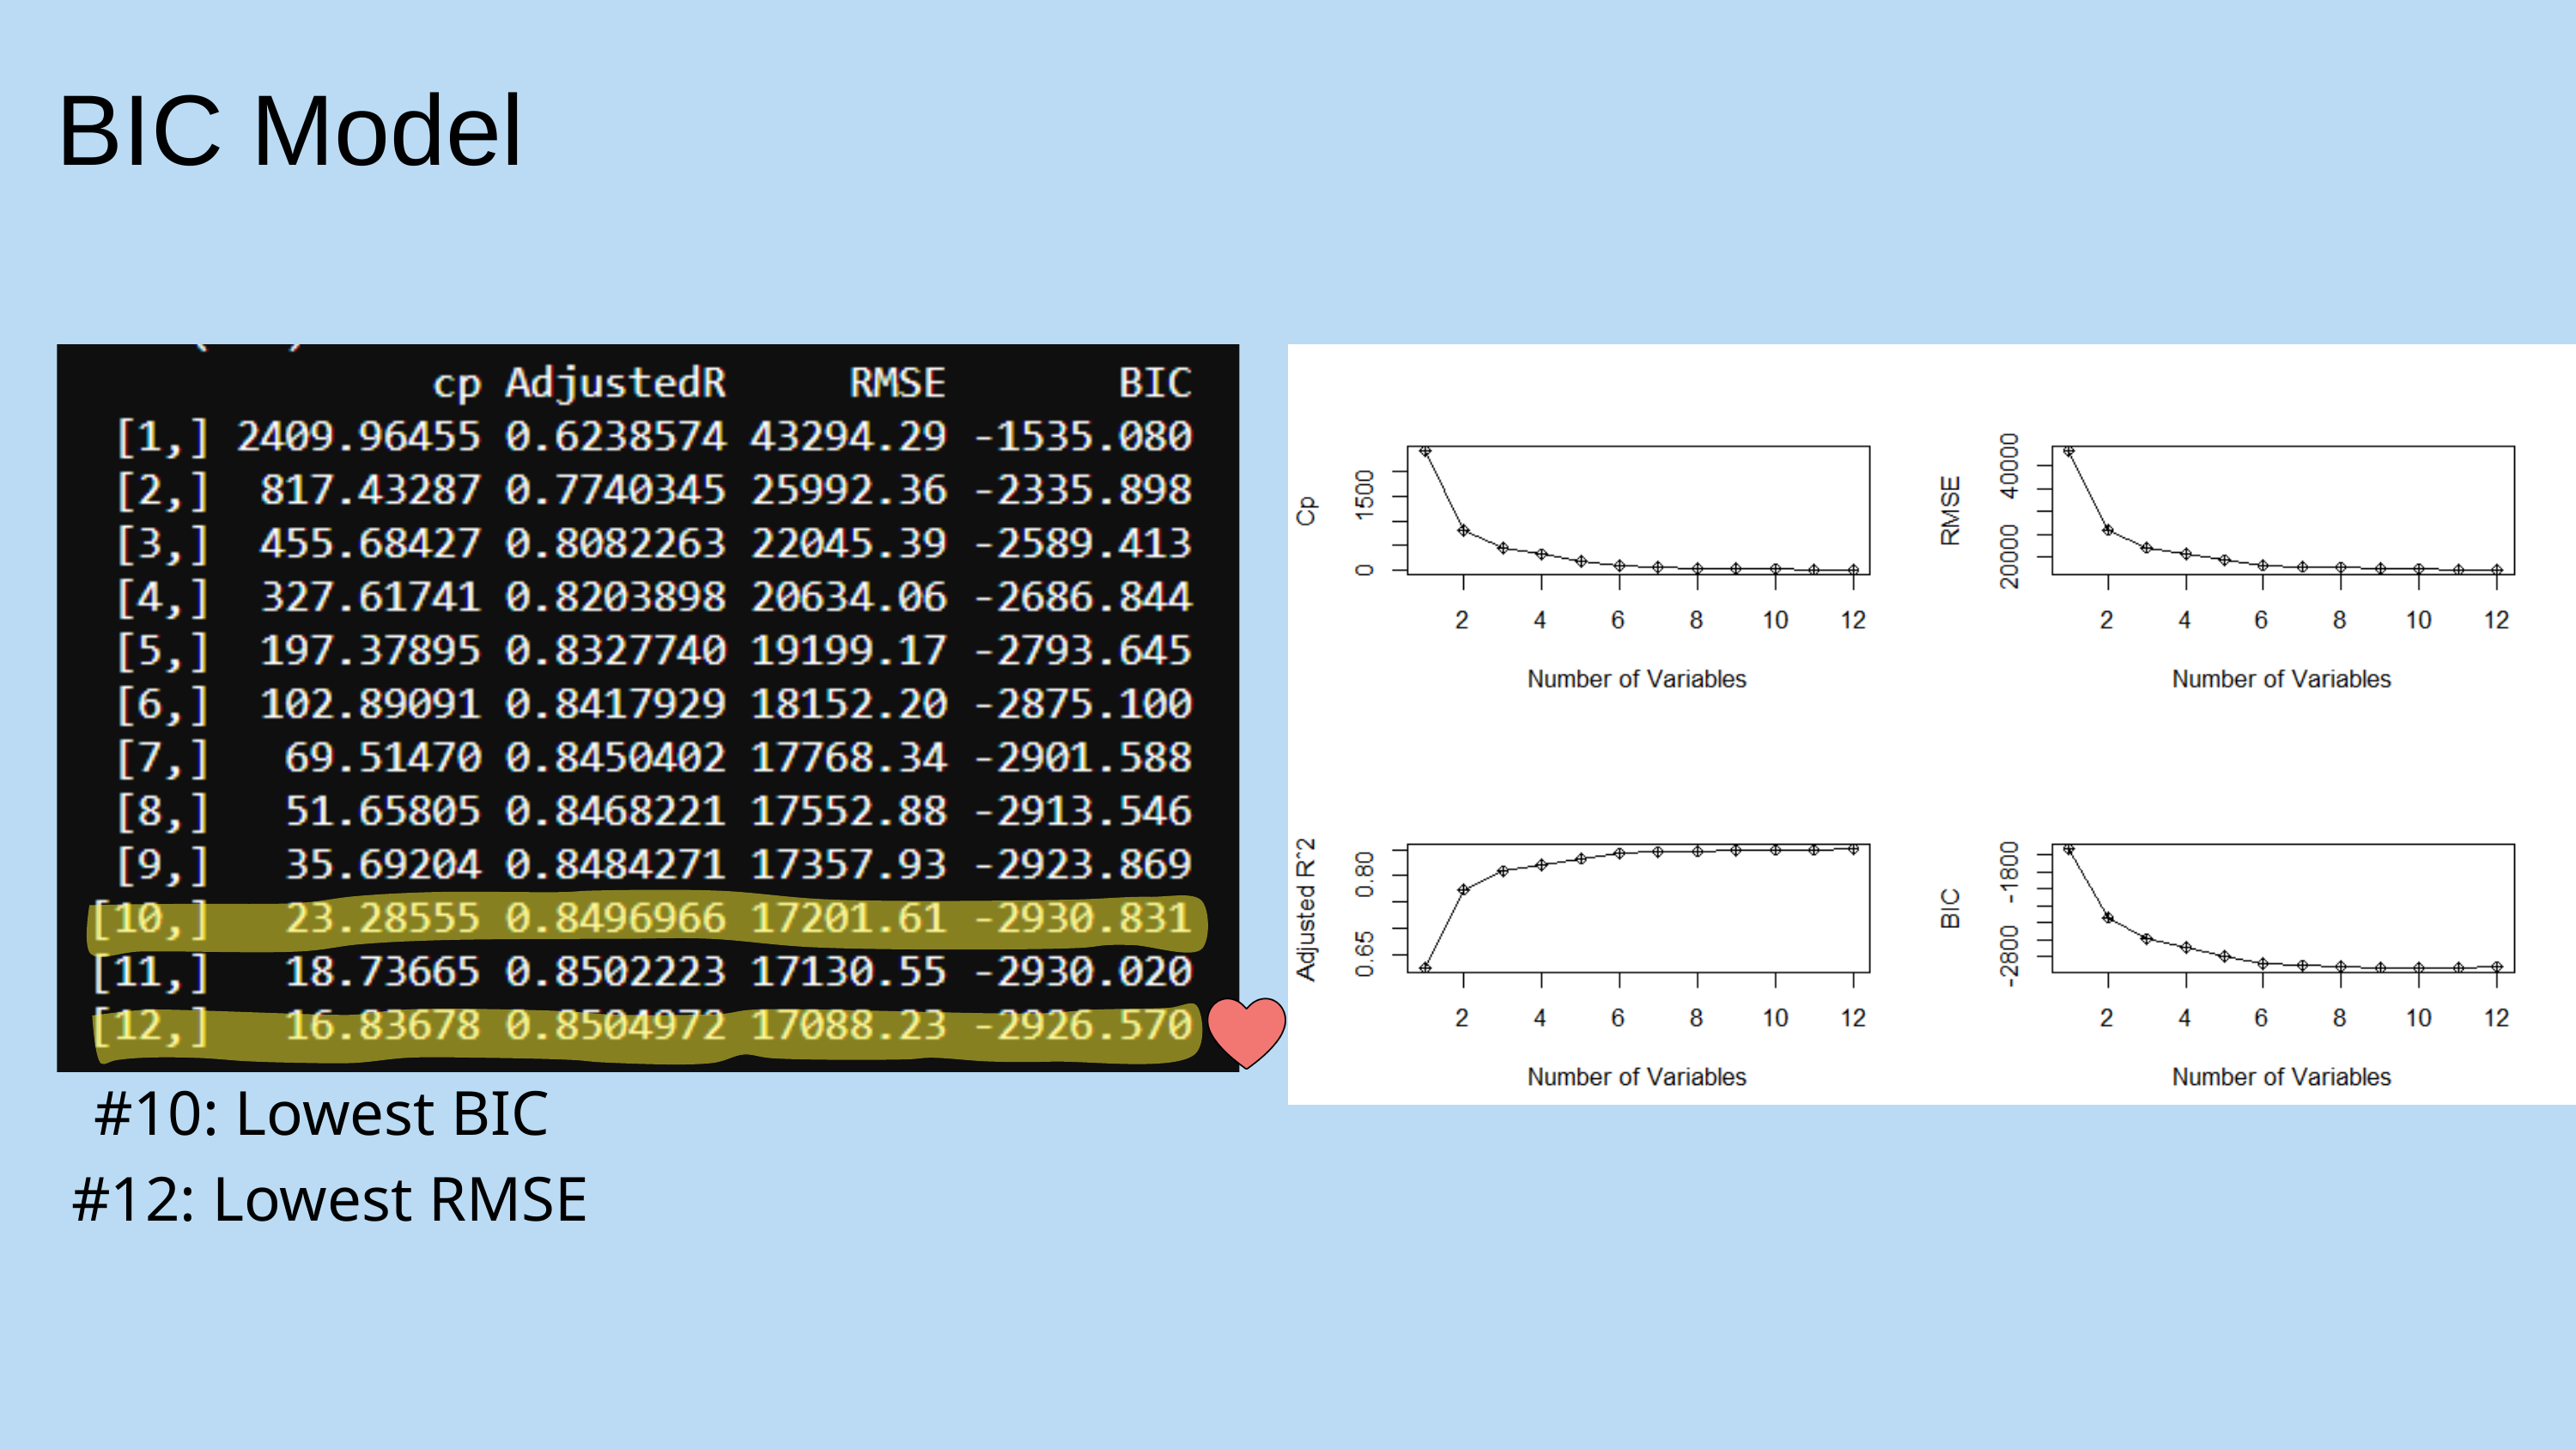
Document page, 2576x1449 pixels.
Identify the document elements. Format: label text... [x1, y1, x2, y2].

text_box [87, 999, 1202, 1070]
text_box BIC Model [56, 45, 1582, 186]
text_box #10: Lowest BIC #12: Lowest RMSE [49, 1062, 596, 1234]
text_box [1206, 996, 1288, 1070]
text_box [83, 885, 1207, 960]
text_box [1287, 344, 2576, 1105]
text_box [57, 344, 1240, 1072]
